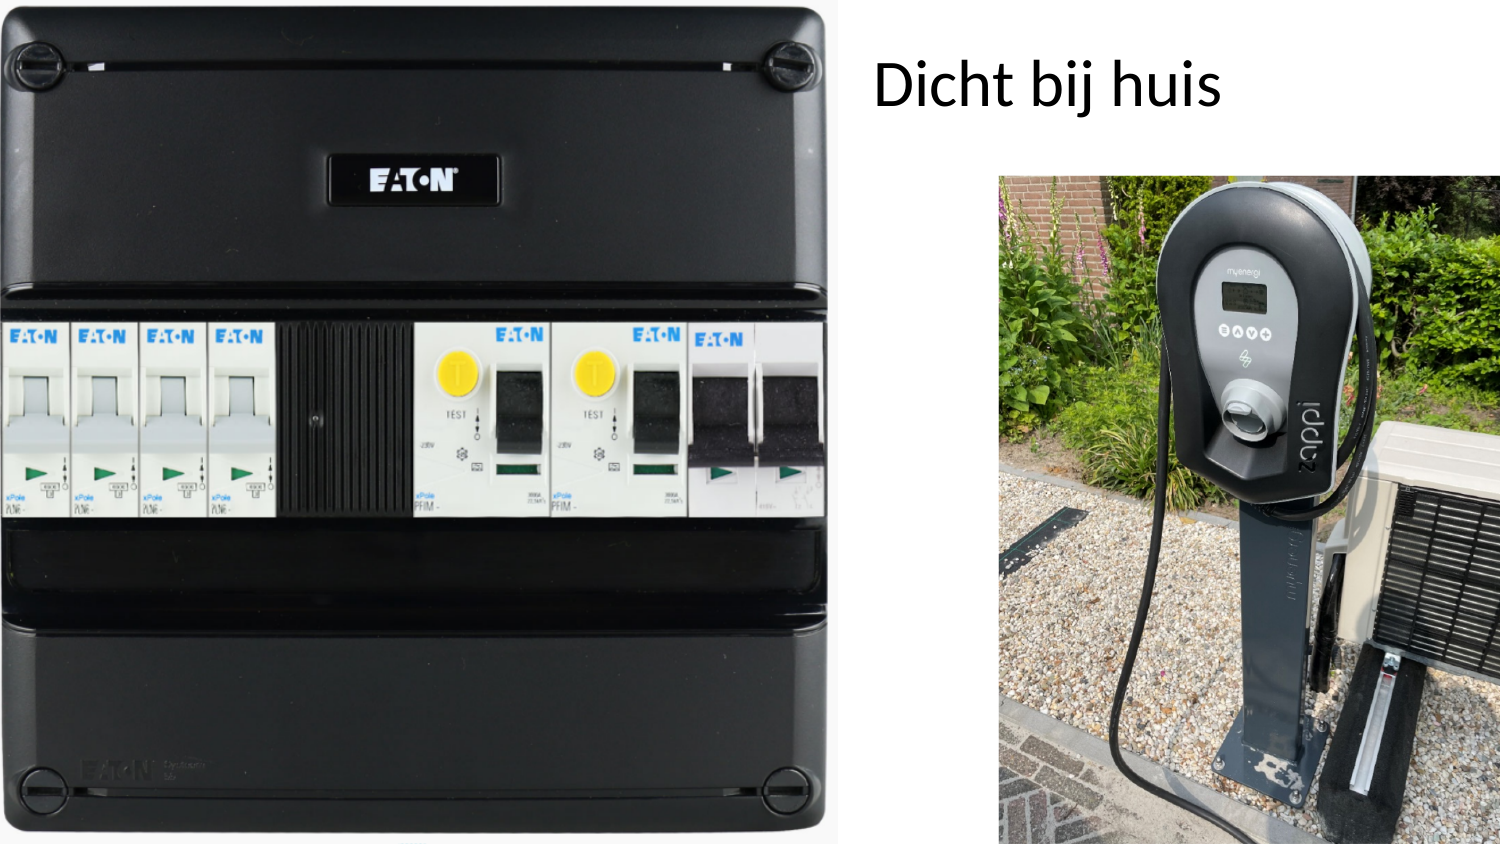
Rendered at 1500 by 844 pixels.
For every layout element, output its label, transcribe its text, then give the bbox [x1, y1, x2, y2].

picture [0, 0, 838, 844]
picture [914, 176, 1500, 843]
text_box Dicht bij huis [858, 32, 1238, 127]
